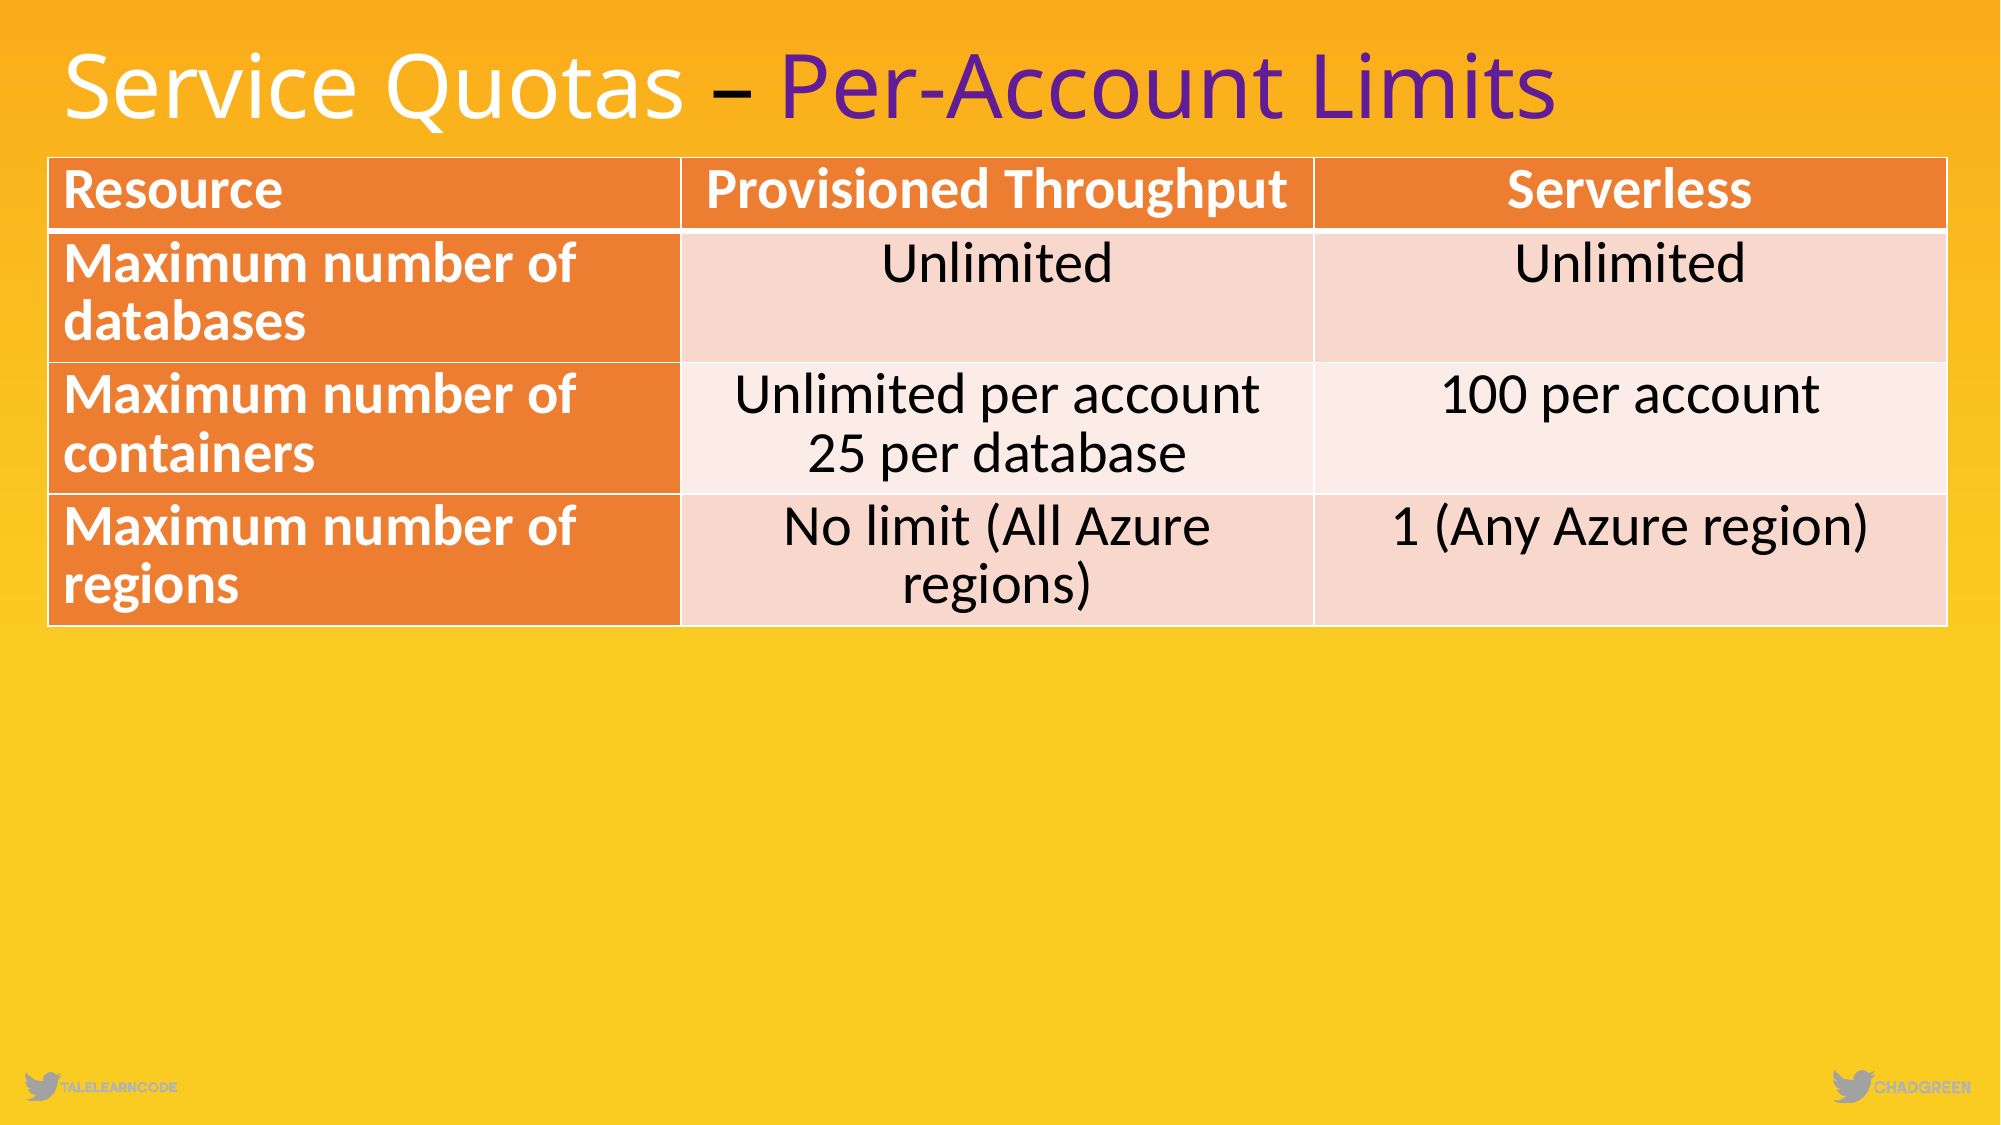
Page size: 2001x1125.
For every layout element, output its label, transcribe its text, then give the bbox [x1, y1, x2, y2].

title Service Quotas – Per-Account Limits [48, 34, 1947, 146]
table_cell Unlimited [682, 234, 1313, 362]
table_header Resource [49, 158, 680, 228]
picture [0, 0, 2001, 1125]
table_header Serverless [1315, 158, 1946, 228]
table_cell 1 (Any Azure region) [1315, 495, 1946, 625]
table_cell Maximum number of containers [49, 363, 680, 493]
table_cell No limit (All Azure regions) [682, 495, 1313, 625]
table_cell Maximum number of regions [49, 495, 680, 625]
table_cell Unlimited [1315, 234, 1946, 362]
table_cell Unlimited per account 25 per database [682, 363, 1313, 493]
table_cell 100 per account [1315, 363, 1946, 493]
table_cell Maximum number of databases [49, 234, 680, 362]
table_header Provisioned Throughput [682, 158, 1313, 228]
